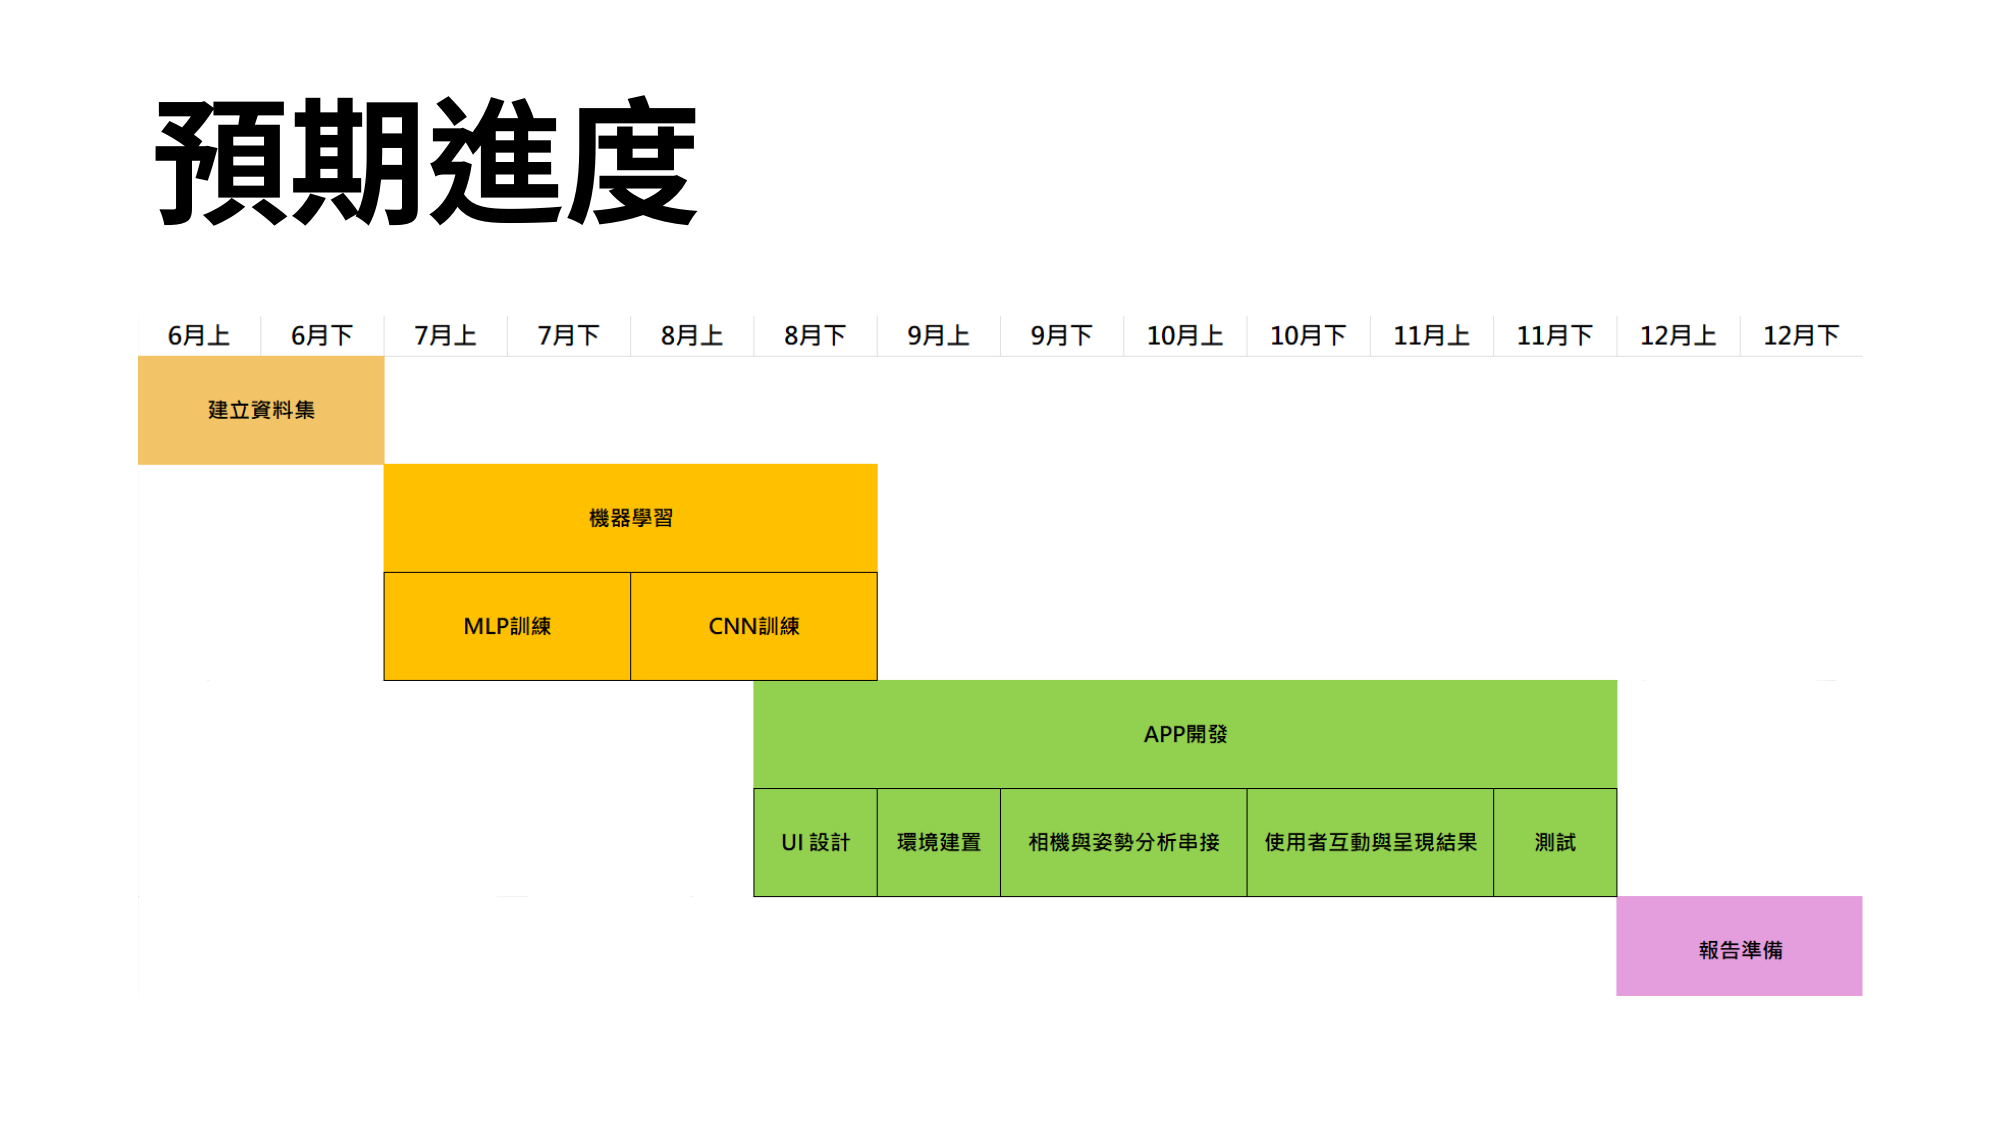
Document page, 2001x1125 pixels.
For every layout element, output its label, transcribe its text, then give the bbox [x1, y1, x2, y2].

title 預期進度 [137, 59, 1863, 278]
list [136, 316, 1863, 997]
